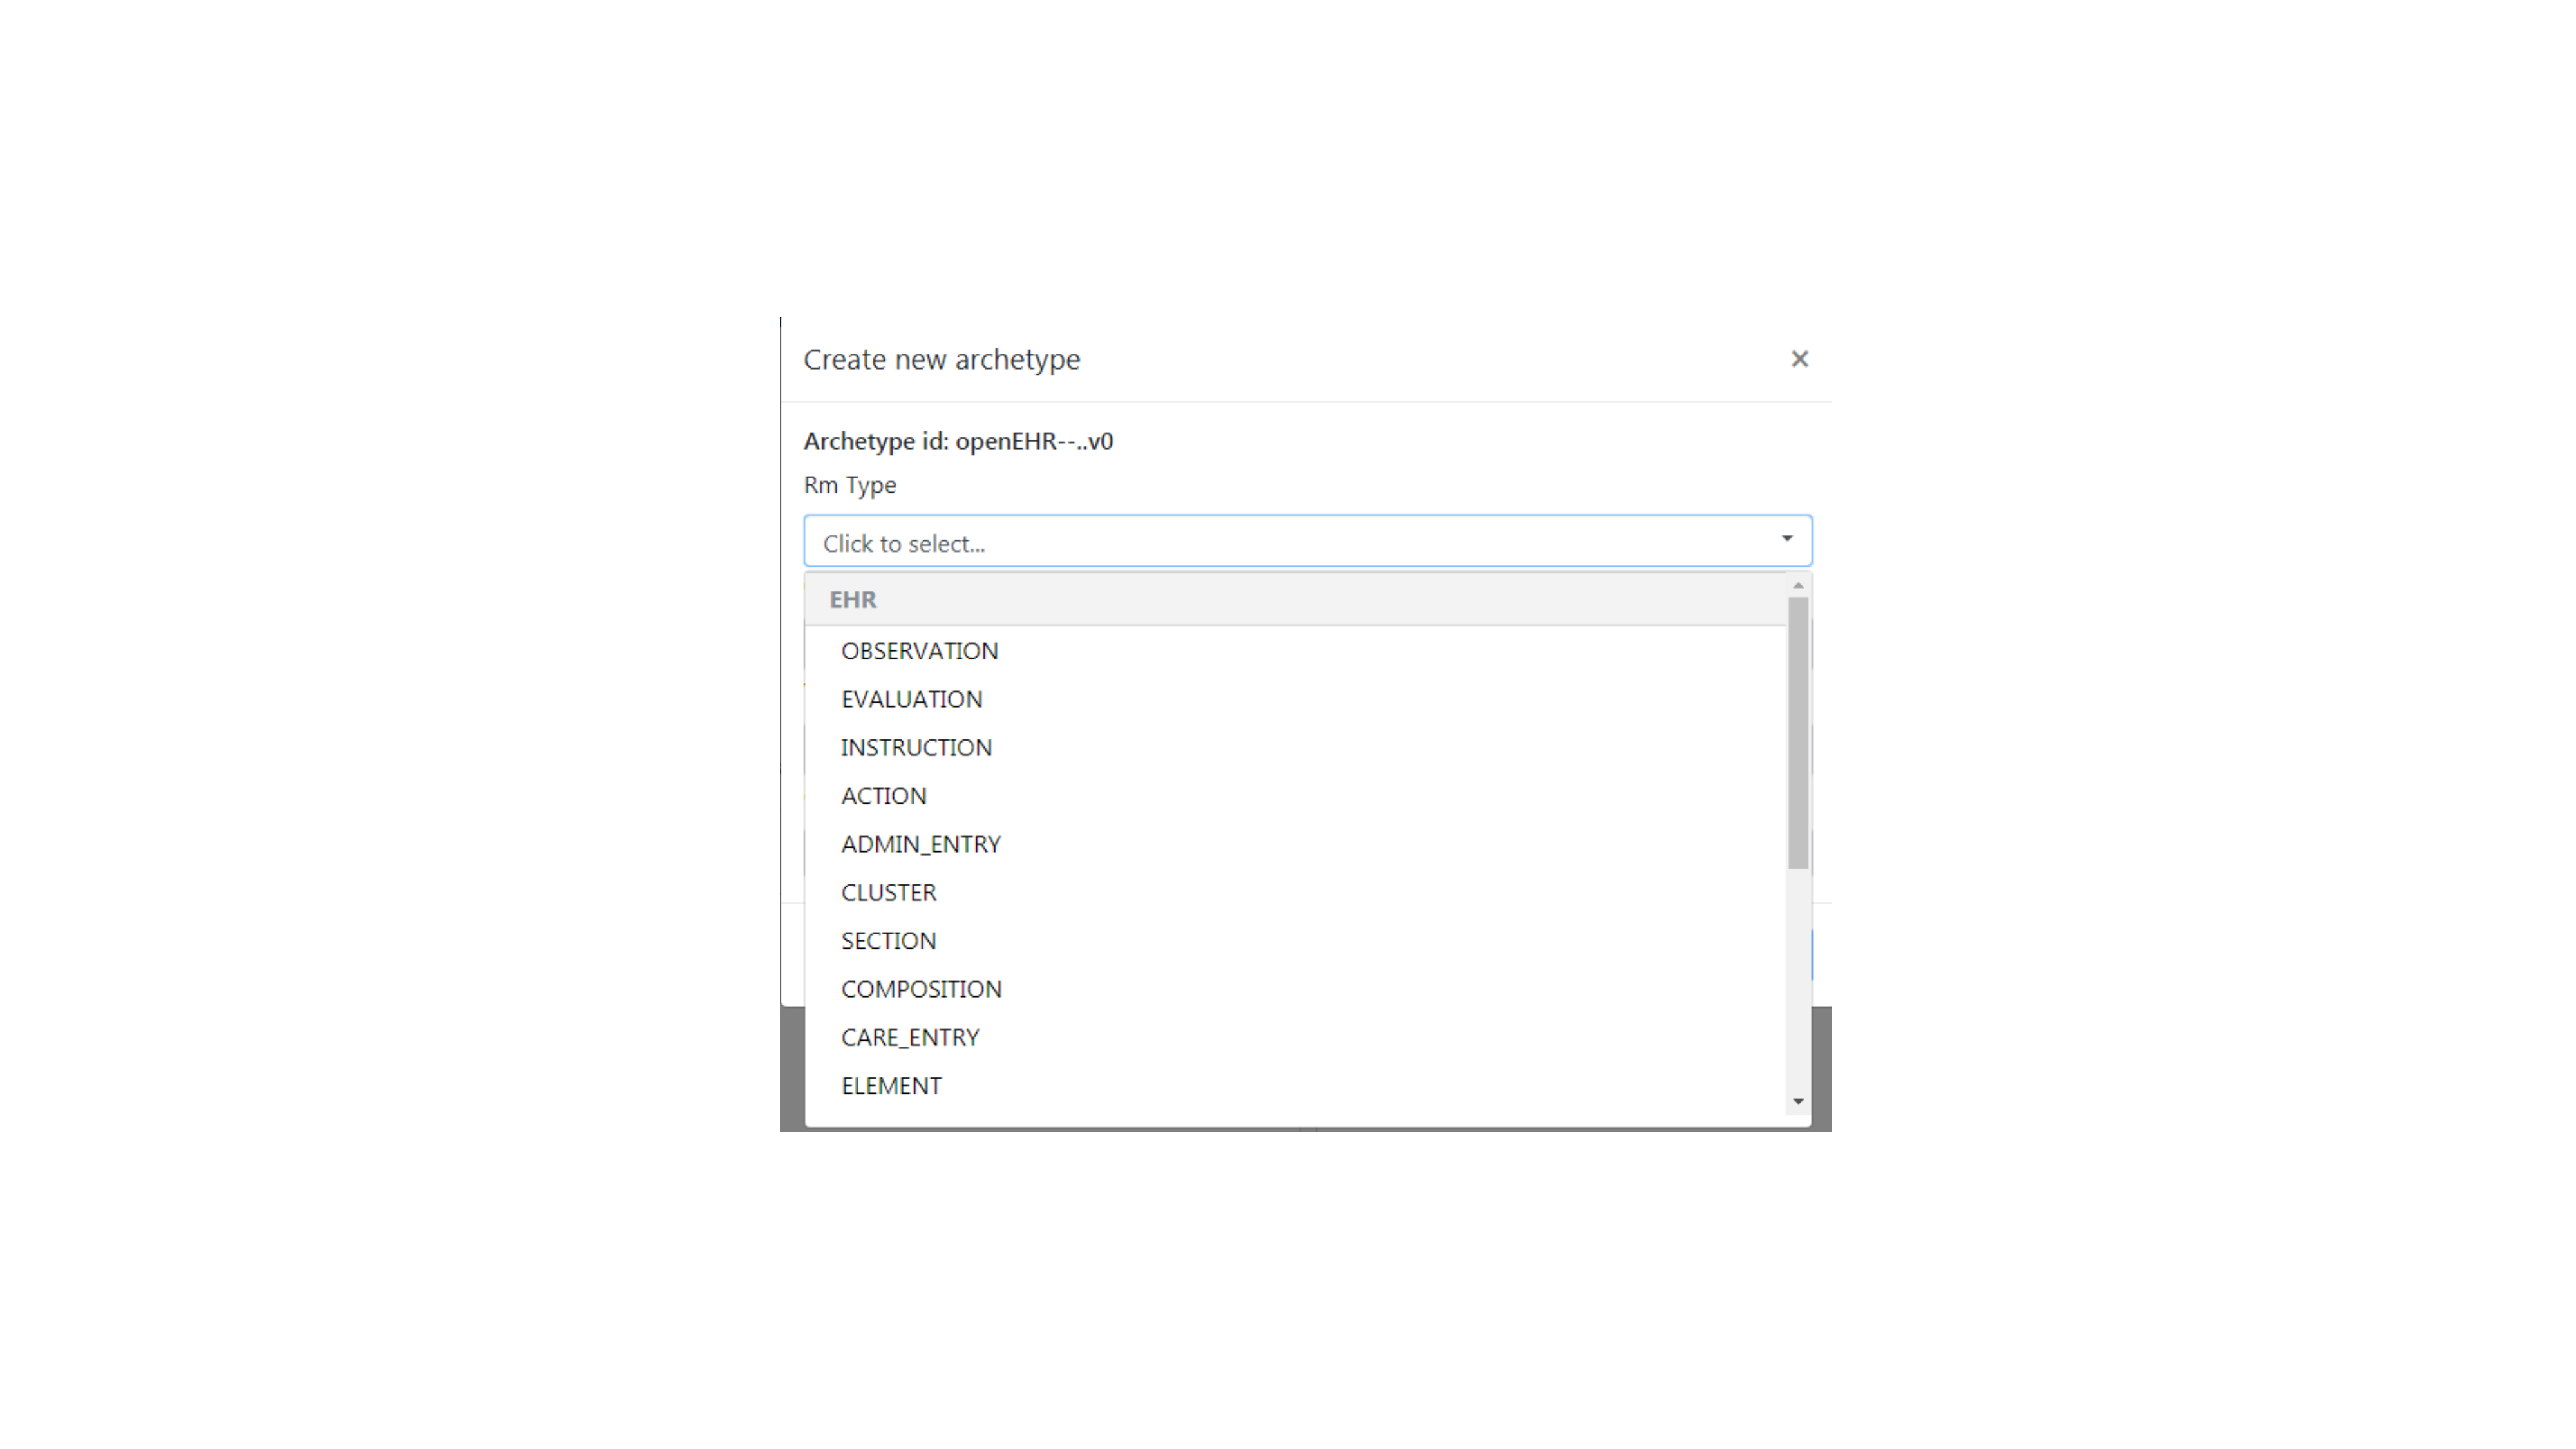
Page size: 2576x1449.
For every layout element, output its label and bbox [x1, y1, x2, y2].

picture [780, 316, 1832, 1132]
